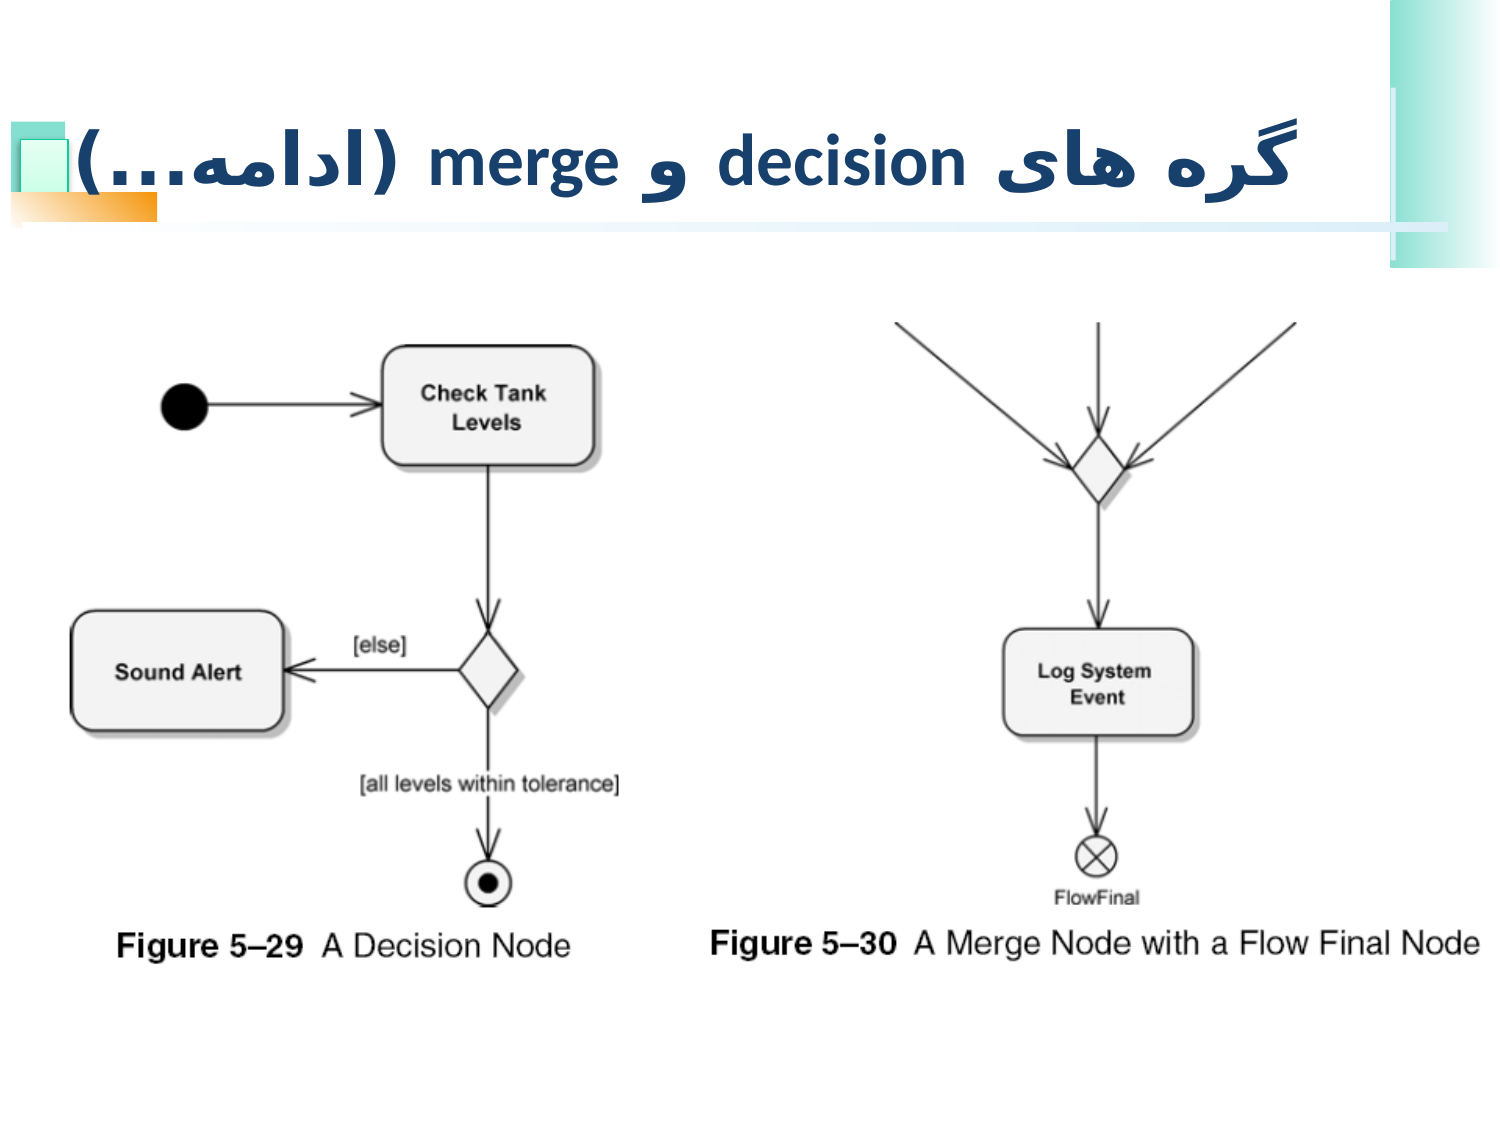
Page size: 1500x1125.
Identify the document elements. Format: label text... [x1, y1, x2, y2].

picture [34, 274, 1500, 1001]
title گره های decision و merge (ادامه...) [46, 19, 1313, 208]
